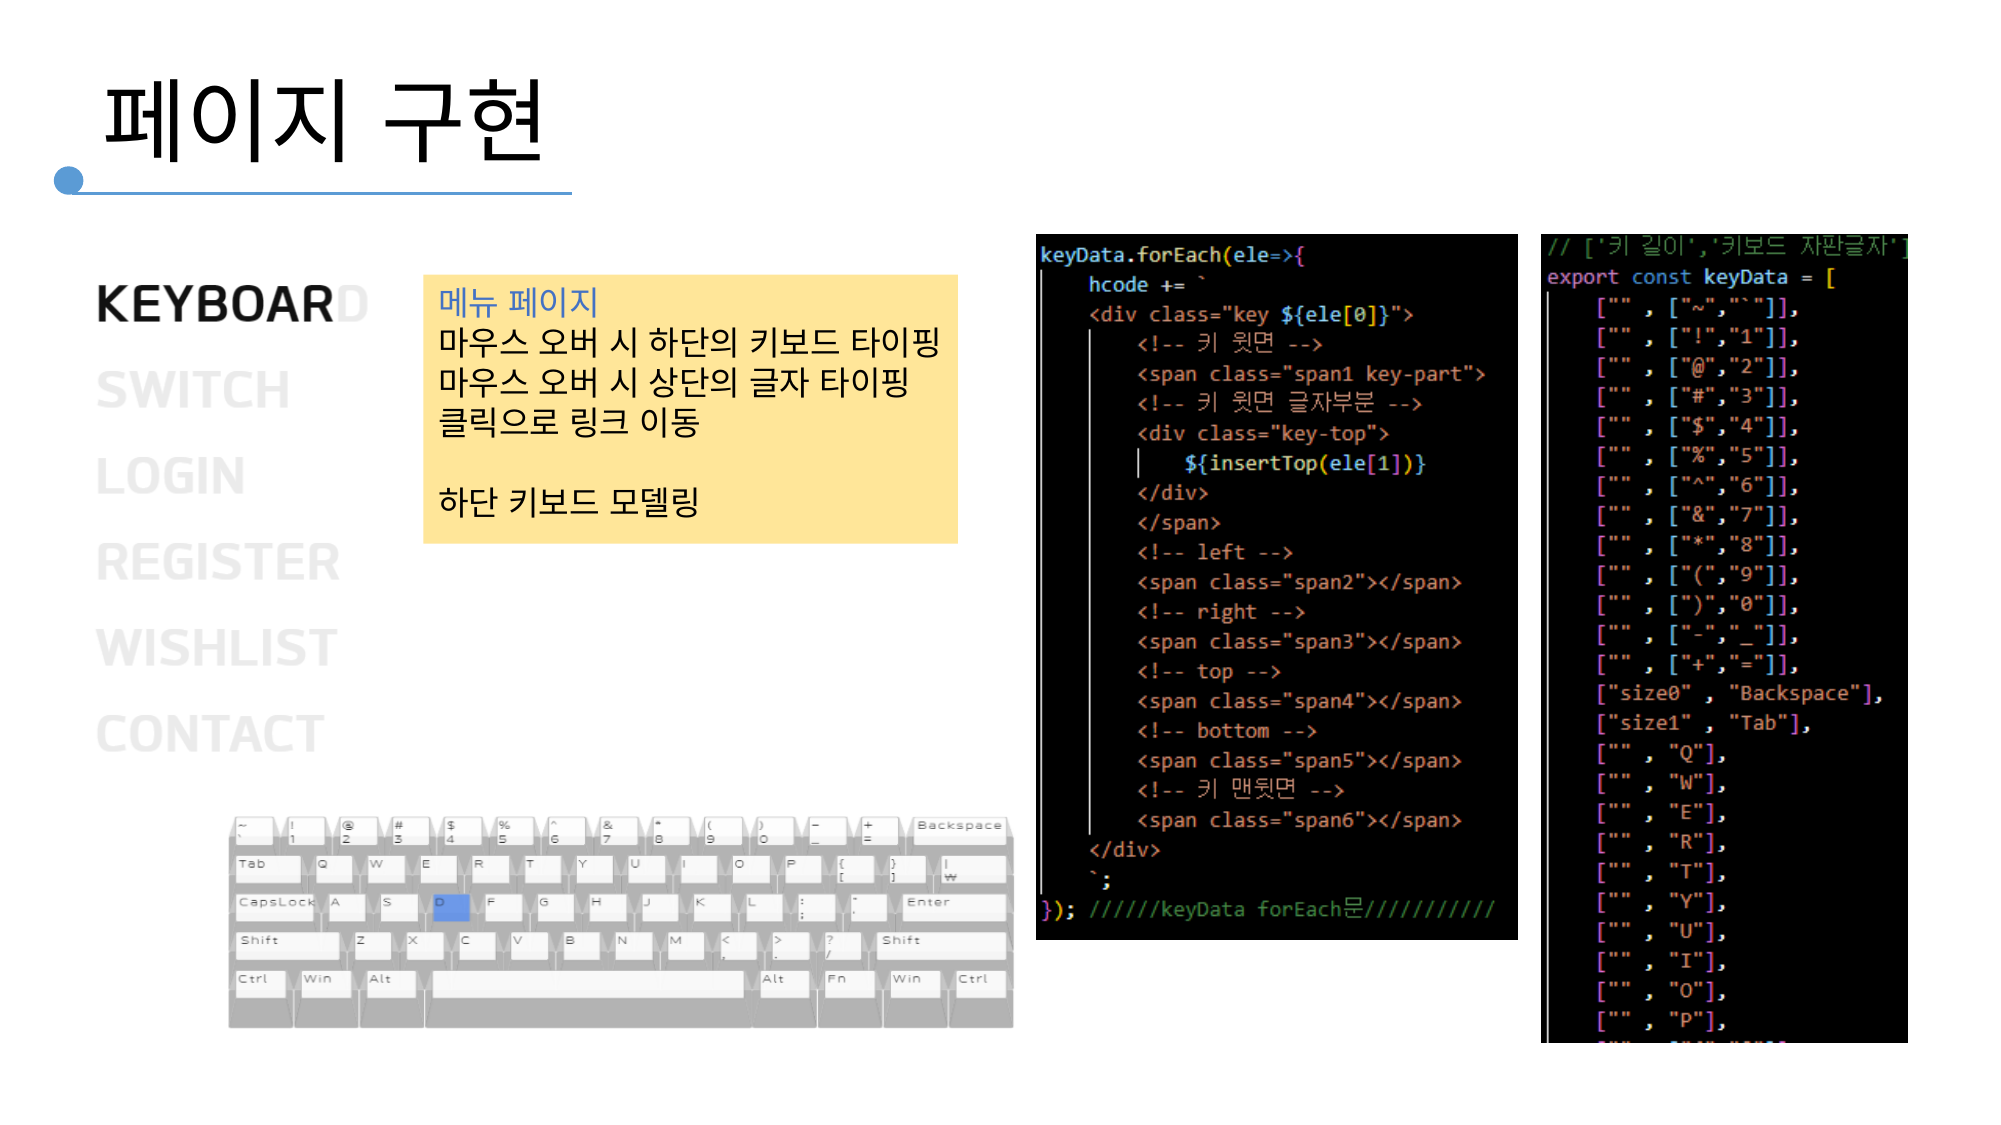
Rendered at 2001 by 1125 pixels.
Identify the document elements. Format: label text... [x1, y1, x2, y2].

picture [68, 234, 1518, 1051]
text_box [53, 166, 84, 195]
text_box 페이지 구현 [87, 17, 1147, 235]
picture [1541, 234, 1908, 1043]
